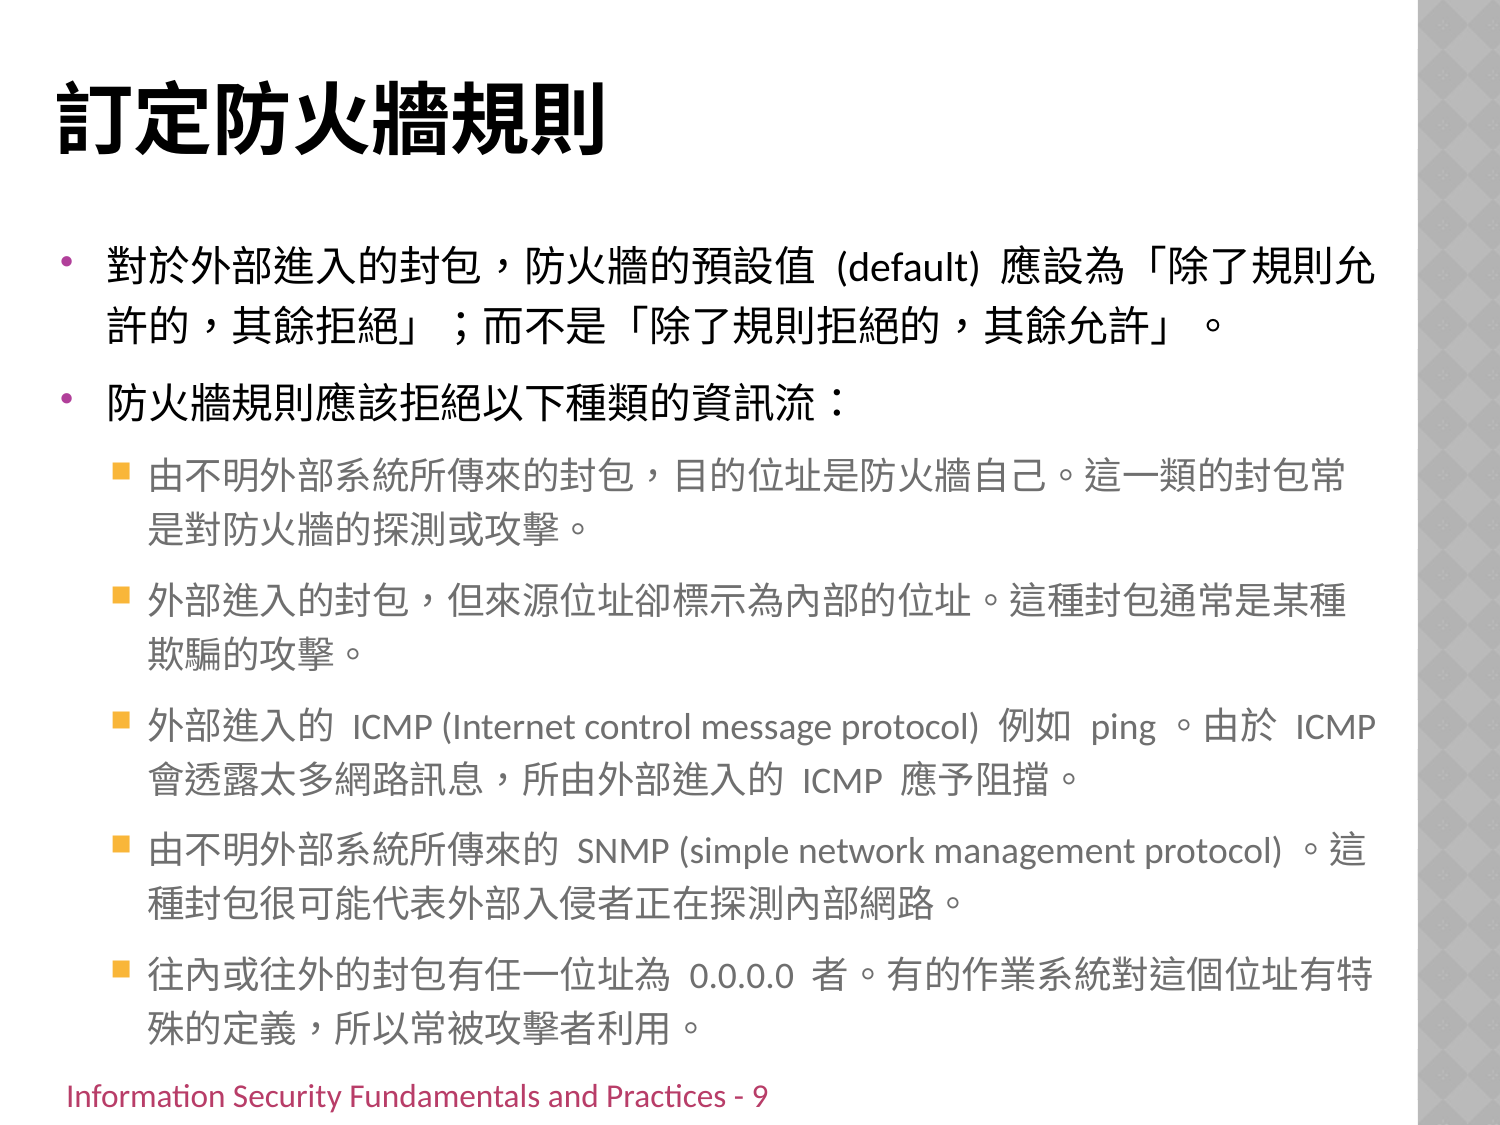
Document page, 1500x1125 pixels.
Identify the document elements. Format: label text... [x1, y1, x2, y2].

title 訂定防火牆規則 [46, 52, 1395, 164]
list 對於外部進入的封包，防火牆的預設值 (default) 應設為「除了規則允許的，其餘拒絕」；而不是「除了規則拒絕的，其餘允許」。 防火牆規則應該拒絕以下種類的資訊流： 由不明外部系統所傳來的封包，目的位址是防火牆自己。這一類的封包常是對防火牆的探測或攻擊。 外部進入的封包，但來源位址卻標示為內部的位址。這種封包通常是某種欺騙的攻擊。 外部進入的 ICMP (Internet control message protocol) 例如 ping。由於 ICMP 會透露太多網路訊息，所由外部進入的 ICMP 應予阻擋。 由不明外部系統所傳來的 SNMP (simple network management protocol)。這種封包很可能代表外部入侵者正在探測內部網路。 往內或往外的封包有任一位址為 0.0.0.0 者。有的作業系統對這個位址有特殊的定義，所以常被攻擊者利用。 [46, 222, 1395, 1125]
